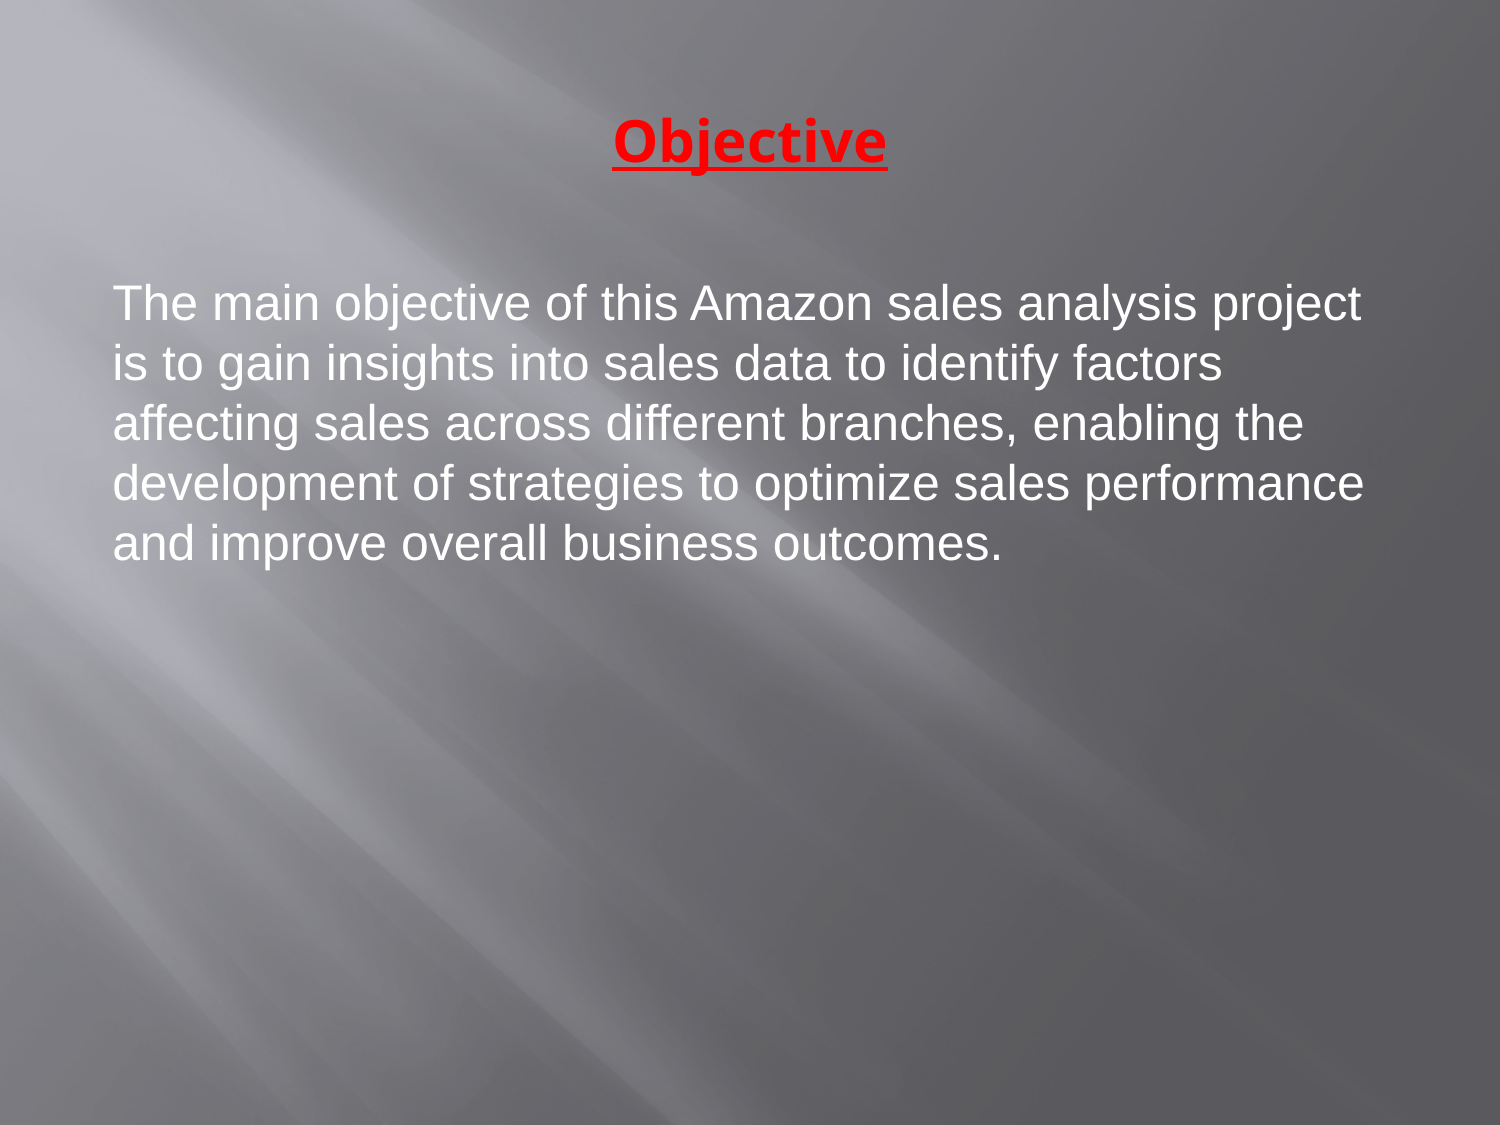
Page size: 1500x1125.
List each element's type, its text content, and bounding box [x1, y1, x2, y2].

list The main objective of this Amazon sales analysis project is to gain insights into sales data to identify factors affecting sales across different branches, enabling the development of strategies to optimize sales performance and improve overall business outcomes. [75, 262, 1425, 1035]
title Objective [75, 45, 1425, 233]
